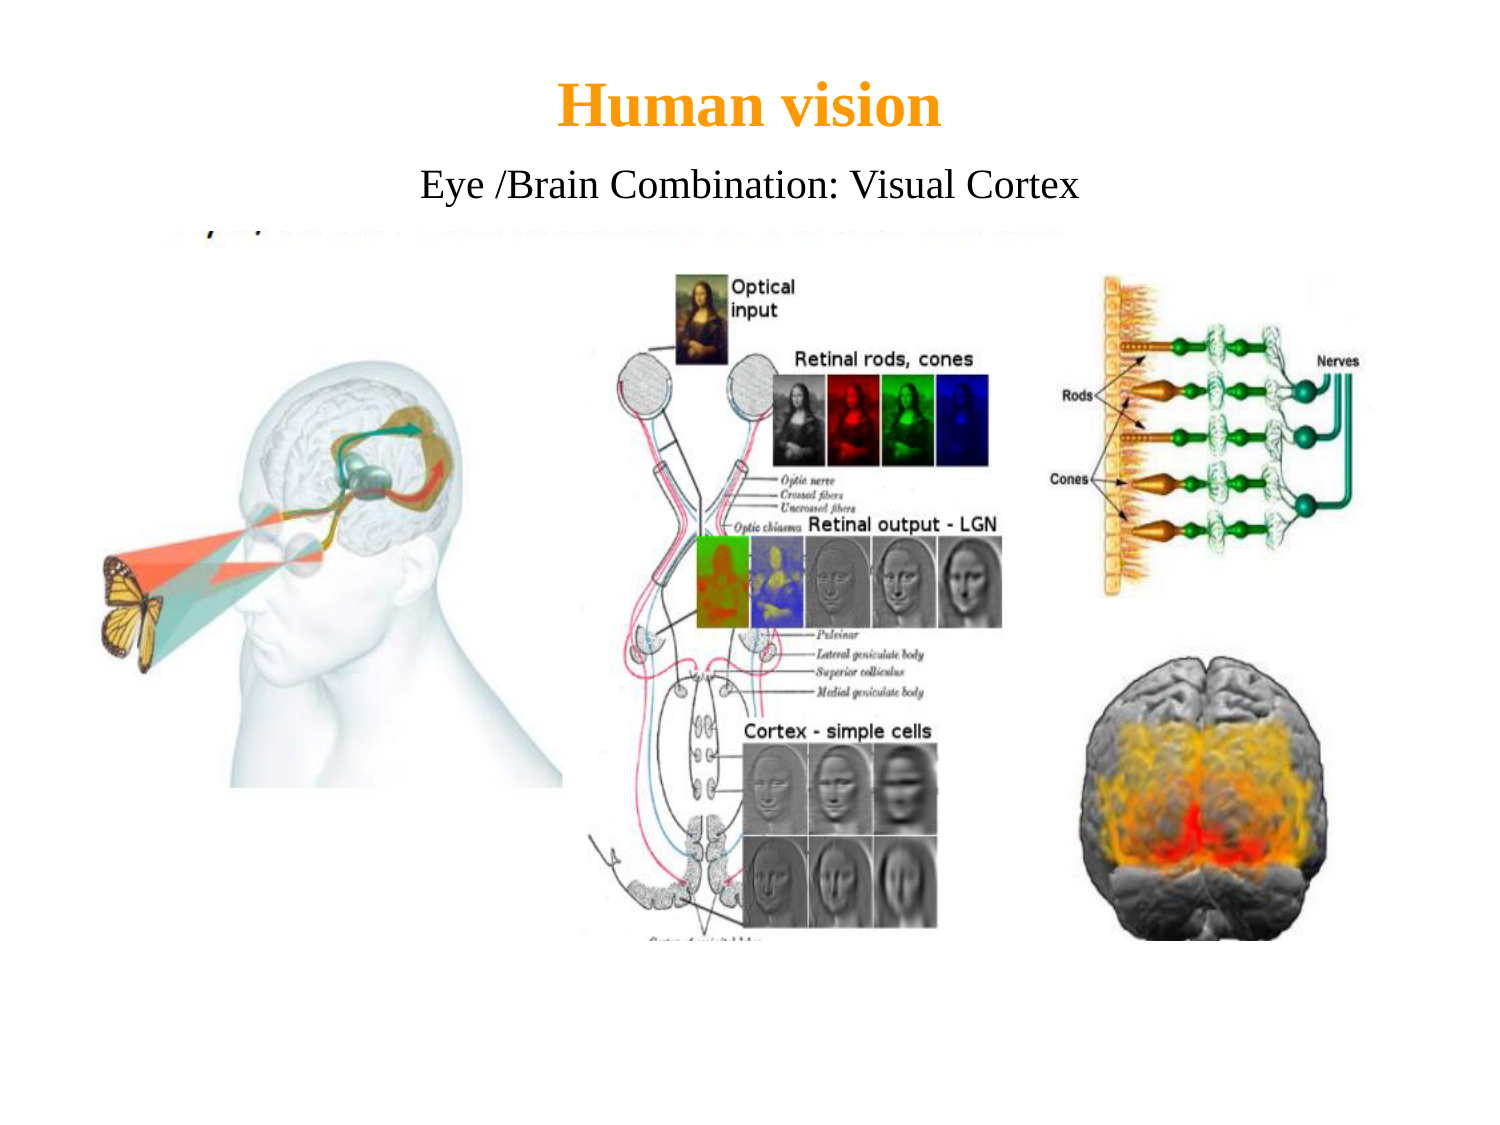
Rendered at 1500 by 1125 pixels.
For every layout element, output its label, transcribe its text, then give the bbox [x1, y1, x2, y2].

picture [76, 231, 1383, 941]
list Eye /Brain Combination: Visual Cortex [75, 149, 1425, 892]
title Human vision [75, 0, 1425, 148]
